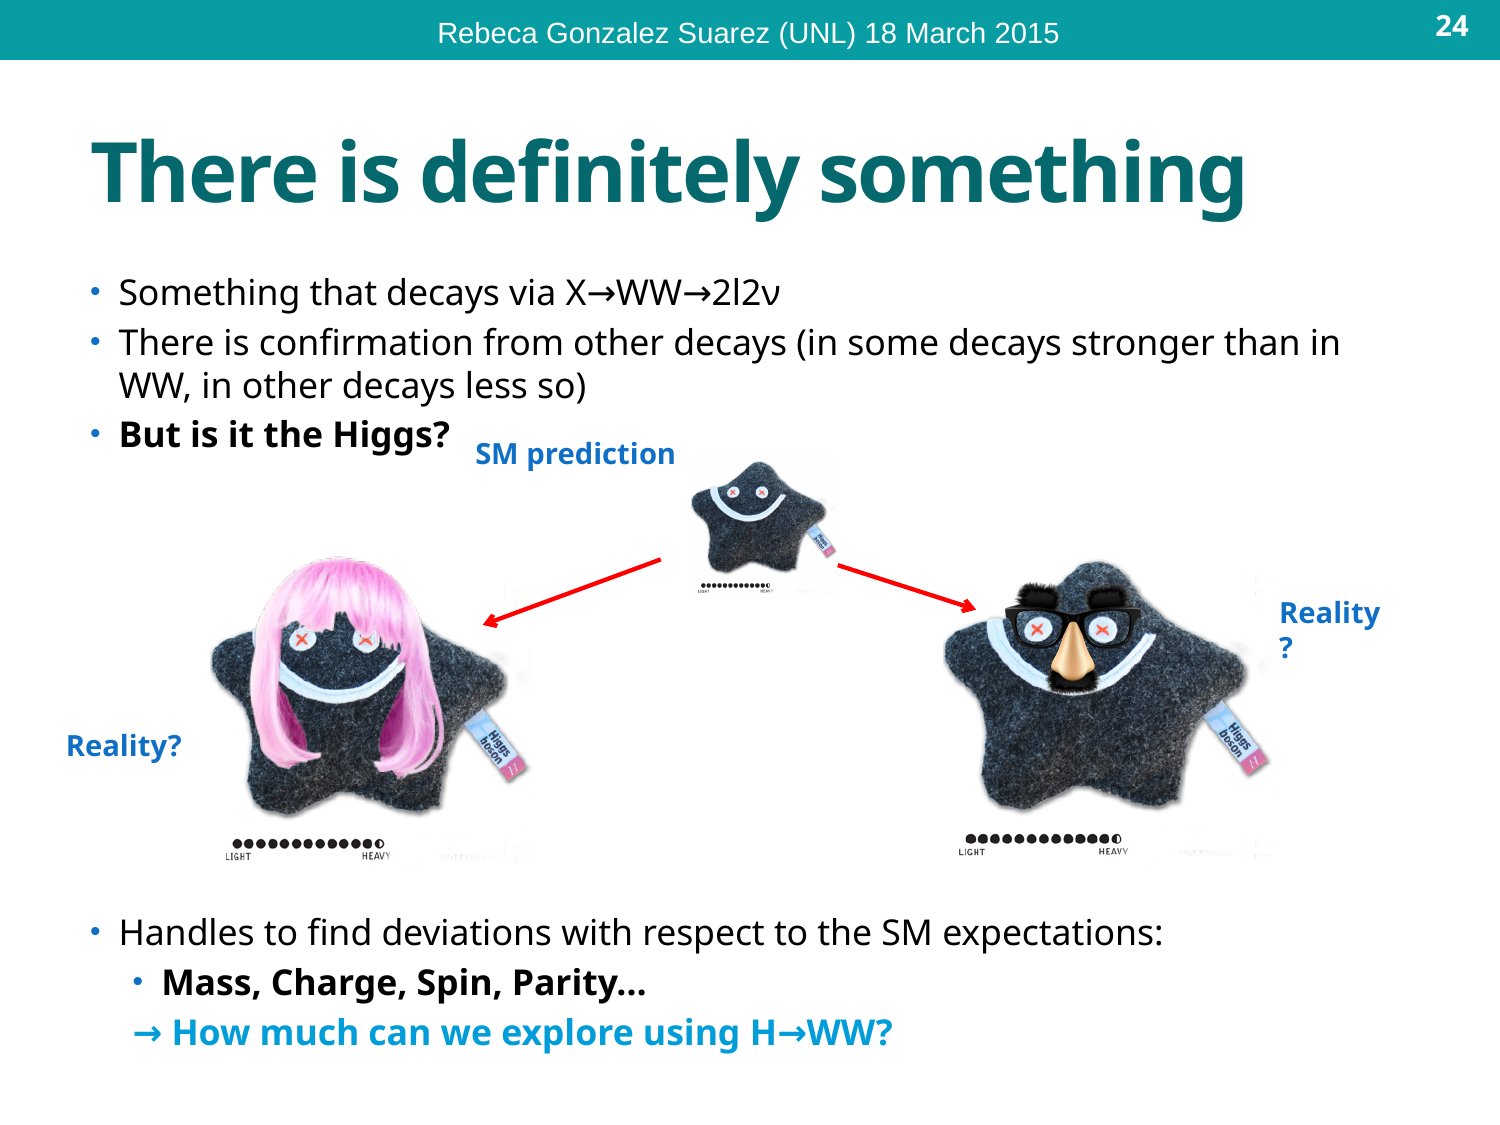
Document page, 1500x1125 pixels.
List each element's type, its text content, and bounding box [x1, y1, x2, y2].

text_box Reality? [51, 720, 207, 770]
text_box Reality? [1282, 586, 1408, 672]
list Something that decays via X→WW→2l2ν There is confirmation from other decays (in some decays stronger than in WW, in other decays less so) But is it the Higgs? Handles to find deviations with respect to the SM expectations: Mass, Charge, Spin, Parity… → How much can we explore using H→WW? [75, 262, 1425, 1063]
text_box SM prediction [447, 428, 692, 478]
picture [210, 553, 534, 869]
footer Rebeca Gonzalez Suarez (UNL) 18 March 2015 [0, 3, 1500, 60]
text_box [837, 564, 977, 610]
title There is definitely something [75, 87, 1425, 250]
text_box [482, 559, 662, 626]
slide_number 24 [1308, 0, 1484, 55]
picture [943, 541, 1275, 865]
picture [690, 453, 839, 598]
